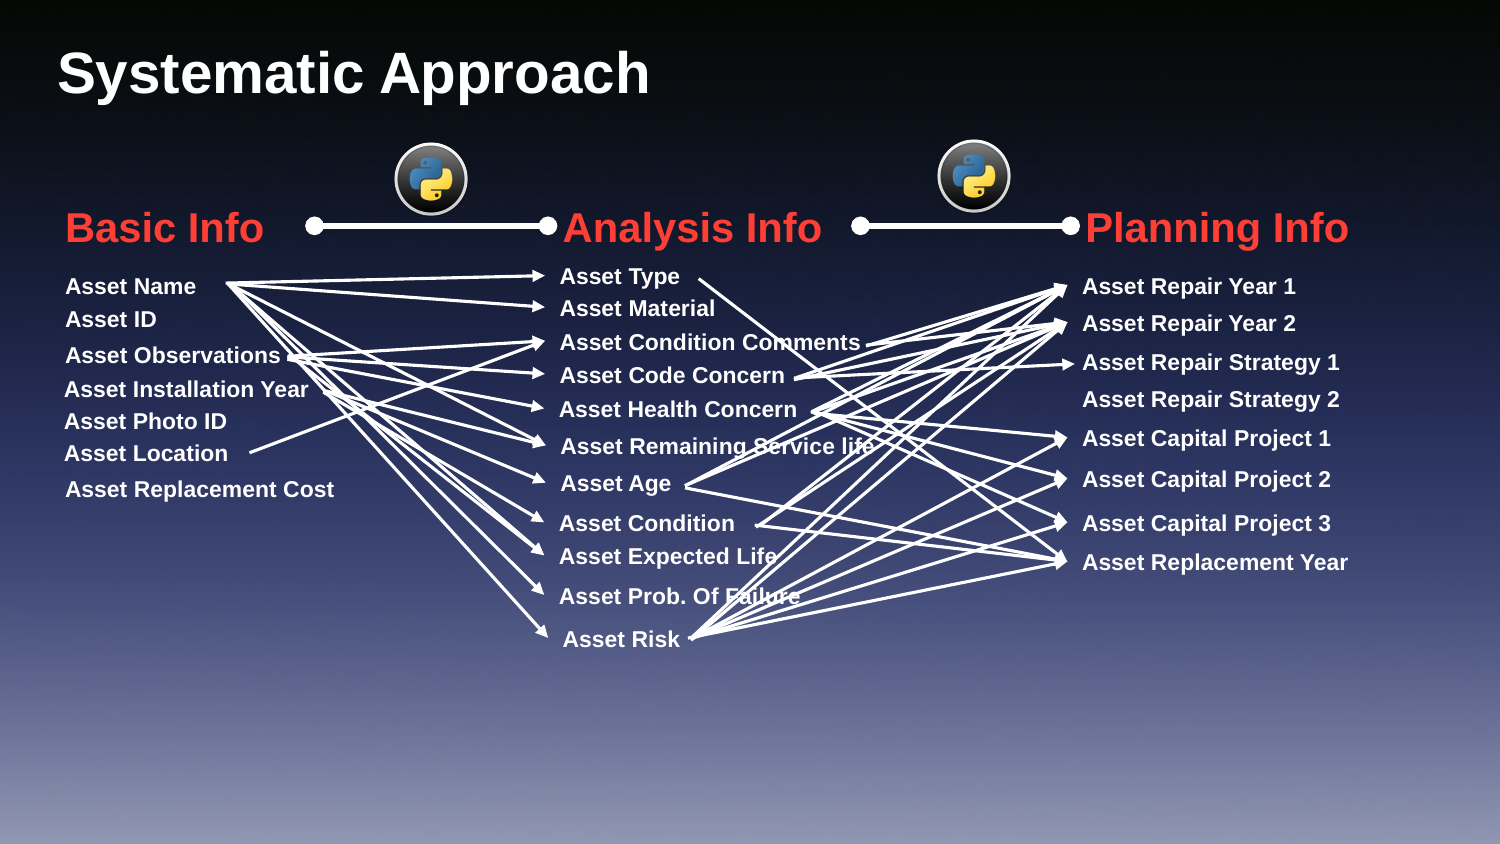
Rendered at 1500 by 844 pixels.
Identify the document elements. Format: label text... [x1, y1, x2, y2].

text_box Asset Installation Year [49, 366, 220, 398]
text_box Asset Repair Strategy 2 [1074, 377, 1500, 416]
text_box Asset Observations [50, 333, 220, 376]
text_box Asset Capital Project 3 [1075, 501, 1500, 544]
text_box Asset Code Concern [554, 352, 678, 395]
text_box Asset Age [554, 461, 679, 504]
text_box Asset Condition [554, 504, 679, 534]
text_box Asset Replacement Cost [50, 467, 220, 510]
text_box Basic Info [50, 193, 315, 258]
text_box Asset Prob. Of Failure [554, 577, 682, 616]
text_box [684, 494, 693, 562]
text_box Asset Repair Year 1 [1067, 263, 1500, 301]
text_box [226, 282, 549, 639]
text_box Asset Type [544, 254, 979, 297]
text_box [684, 285, 693, 321]
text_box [225, 275, 546, 281]
text_box Asset Photo ID [49, 398, 220, 442]
text_box Asset Remaining Service life [554, 424, 678, 461]
text_box Asset Repair Year 2 [1074, 301, 1500, 344]
text_box Asset Name [50, 264, 315, 297]
text_box Asset Capital Project 1 [1074, 416, 1500, 457]
text_box Asset Expected Life [554, 534, 682, 577]
text_box Asset Condition Comments [554, 319, 679, 352]
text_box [288, 354, 545, 556]
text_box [698, 278, 1068, 562]
text_box Asset Repair Strategy 1 [1074, 344, 1500, 377]
text_box Systematic Approach [42, 27, 1267, 113]
picture [0, 0, 1500, 844]
text_box Asset Risk [548, 616, 927, 659]
text_box Asset Replacement Year [1075, 544, 1500, 583]
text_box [684, 322, 693, 486]
text_box Asset Health Concern [554, 395, 678, 424]
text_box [692, 570, 1068, 639]
text_box Asset Location [49, 442, 220, 473]
text_box Asset Material [554, 297, 679, 319]
text_box Asset Capital Project 2 [1074, 457, 1500, 500]
text_box Planning Info [1070, 193, 1484, 258]
text_box Analysis Info [547, 193, 962, 258]
text_box Asset ID [50, 297, 220, 333]
